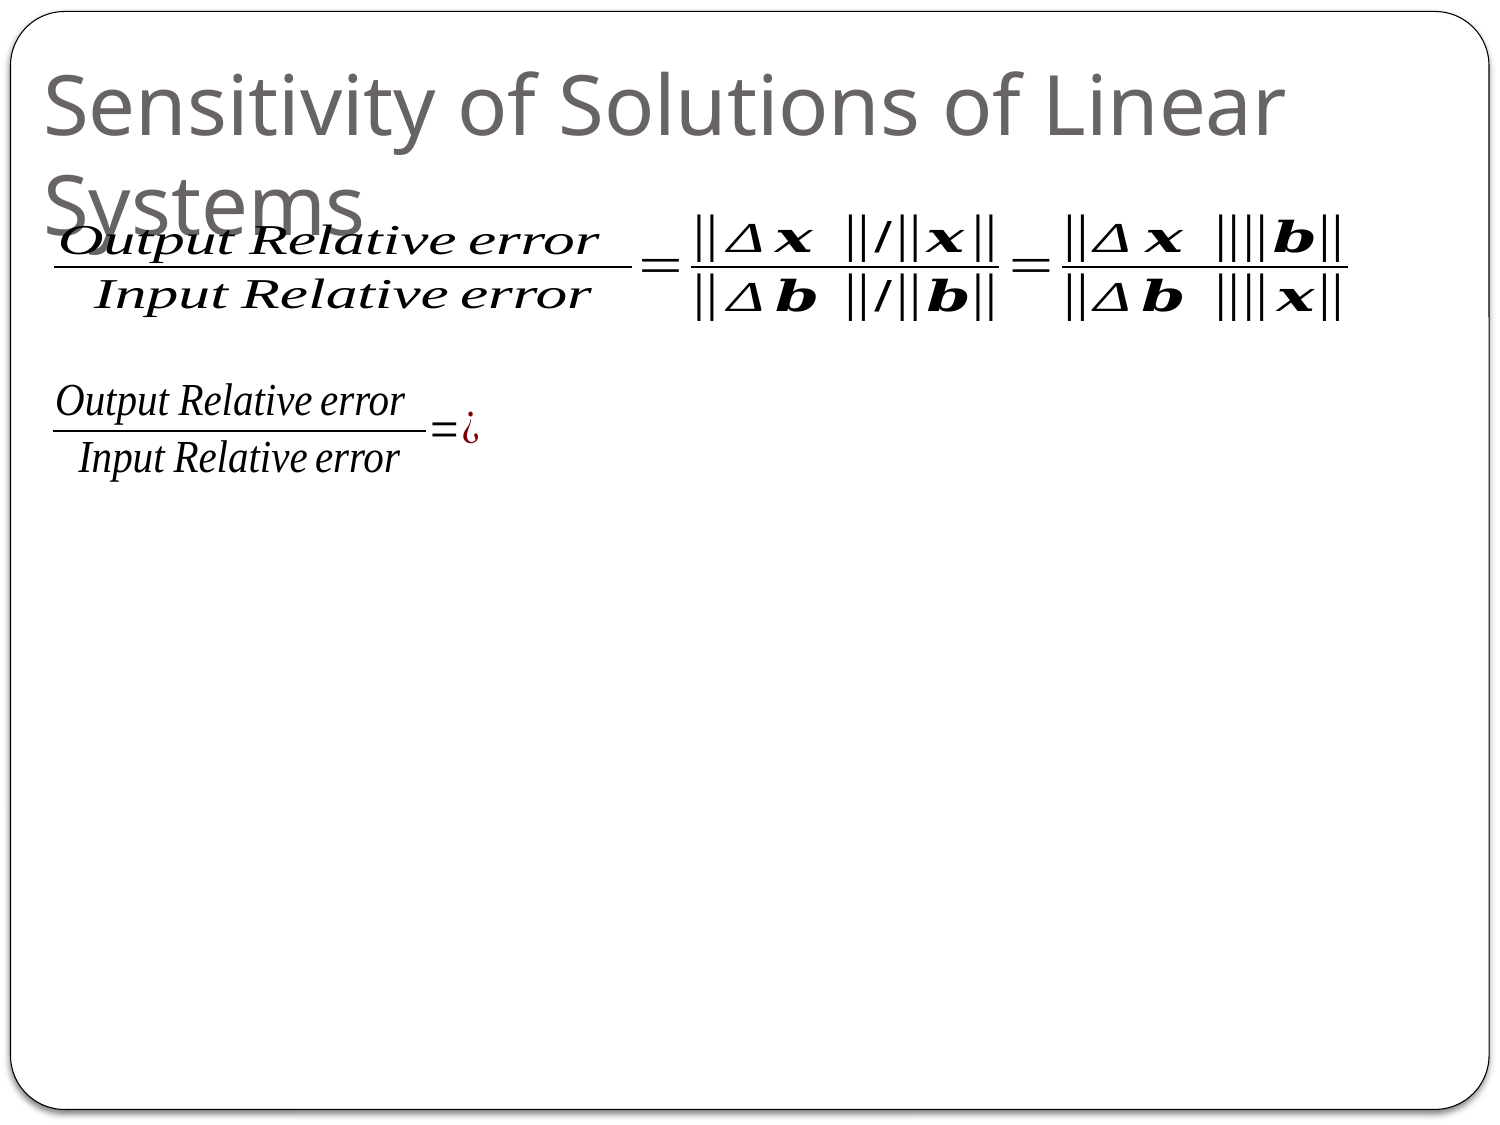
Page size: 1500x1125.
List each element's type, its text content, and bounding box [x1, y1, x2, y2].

text_box Sensitivity of Solutions of Linear Systems [28, 44, 1500, 260]
